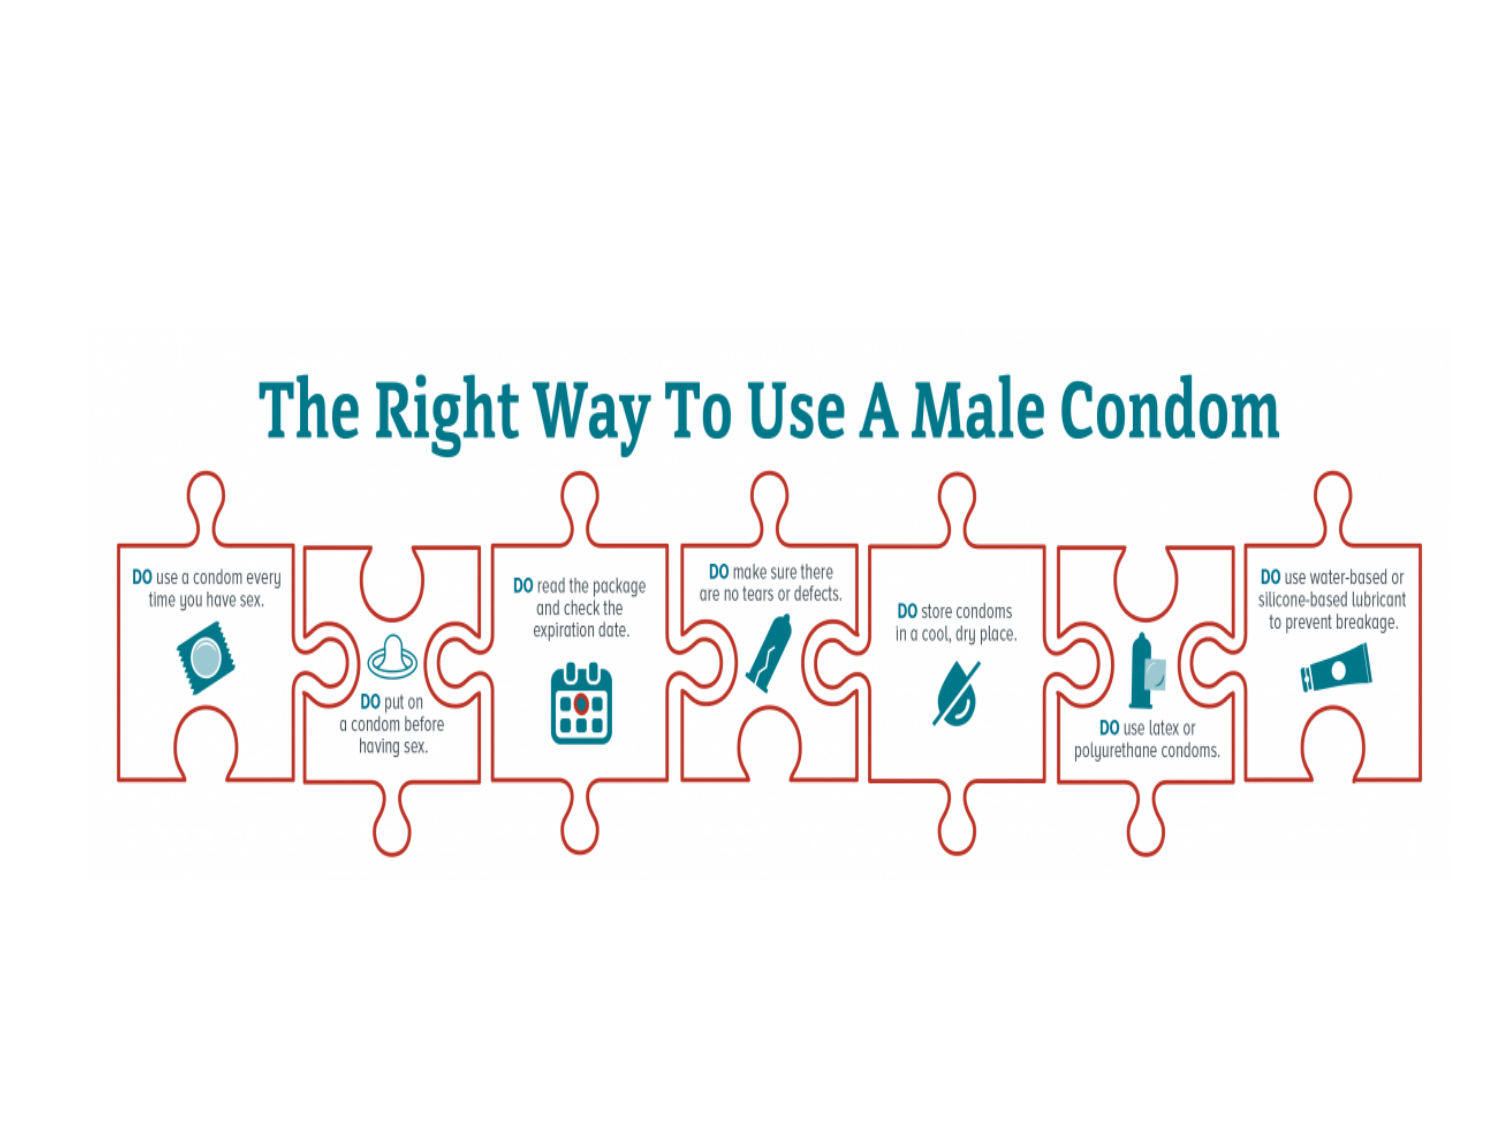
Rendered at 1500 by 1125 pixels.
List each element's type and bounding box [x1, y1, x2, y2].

list [87, 326, 1452, 881]
